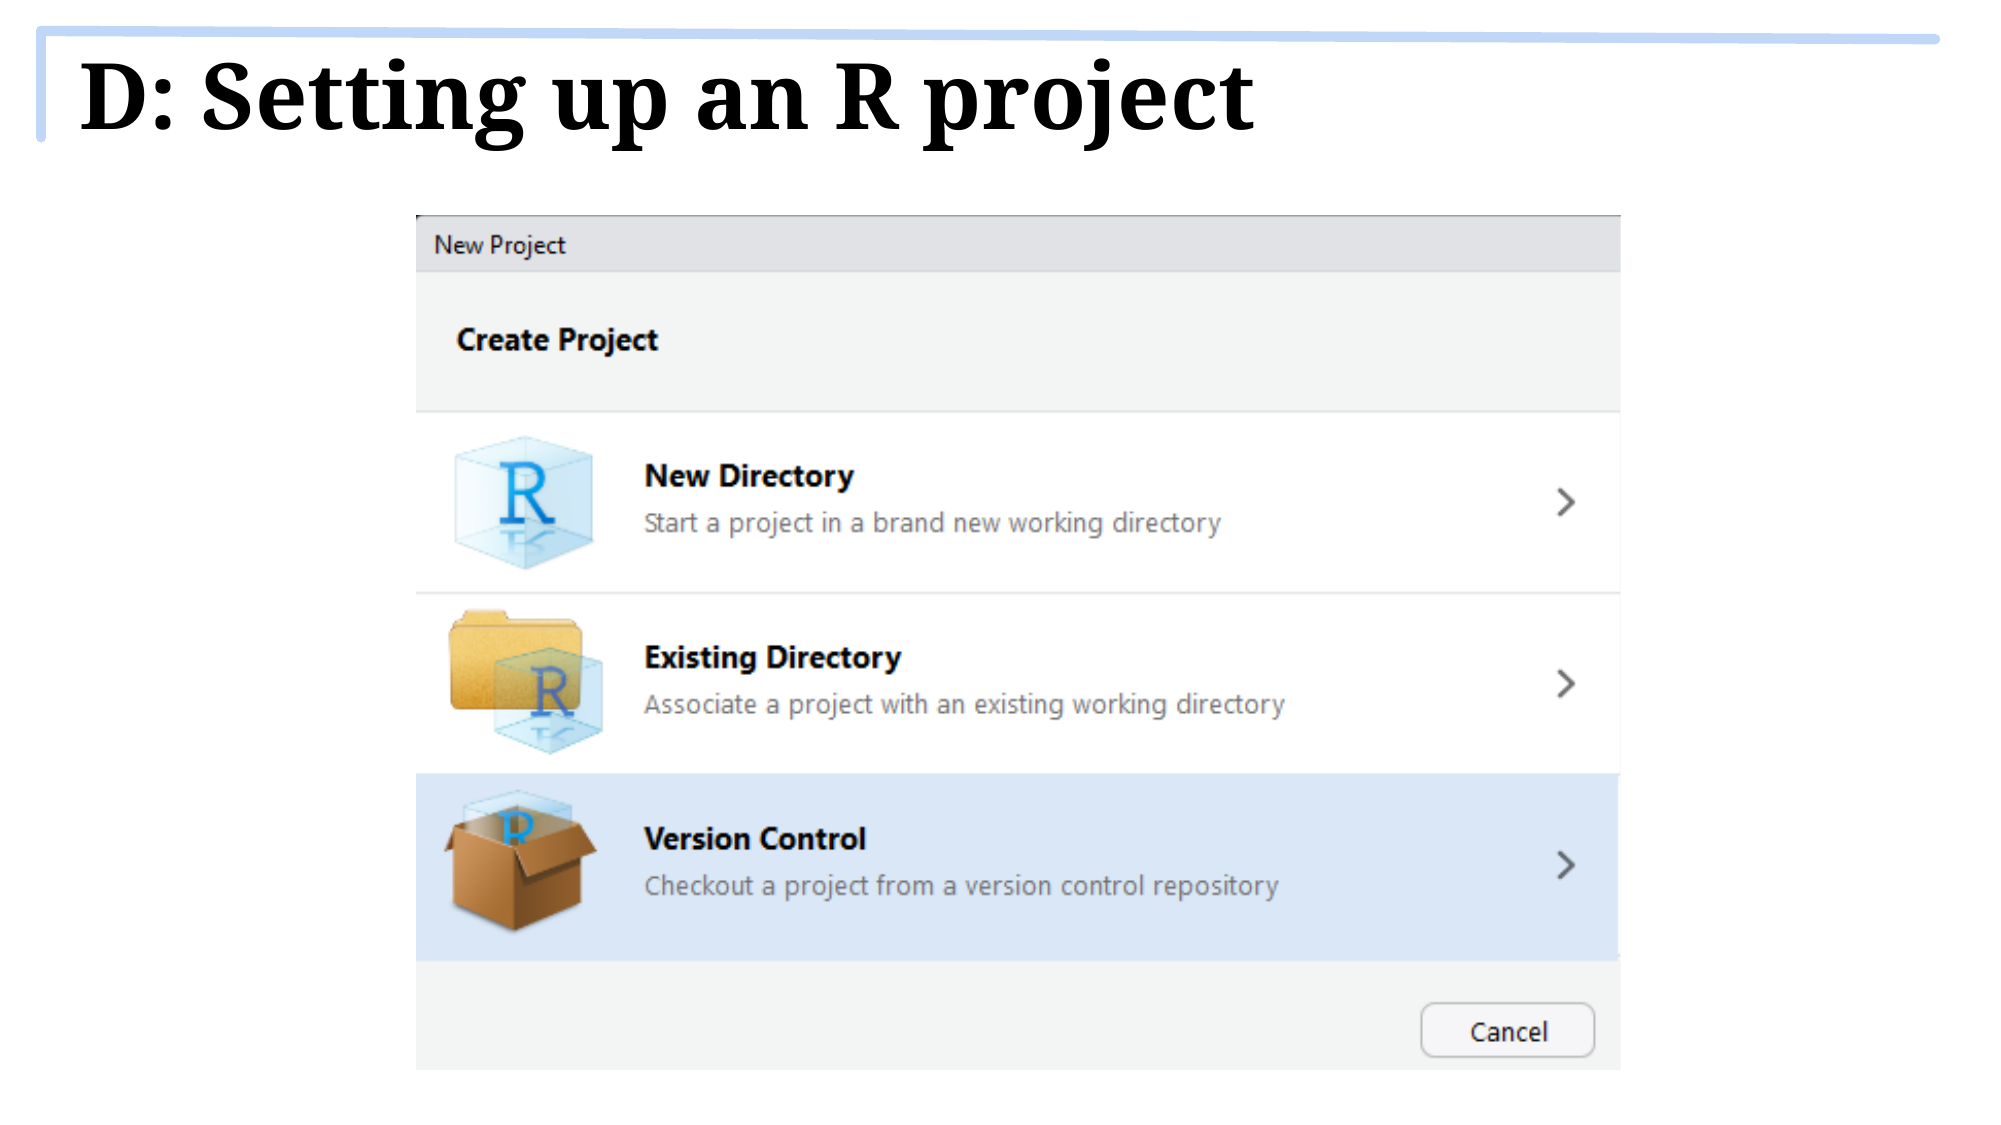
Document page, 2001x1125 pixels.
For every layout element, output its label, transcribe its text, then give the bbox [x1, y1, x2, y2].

picture [415, 215, 1621, 1070]
text_box D: Setting up an R project [64, 30, 1982, 156]
